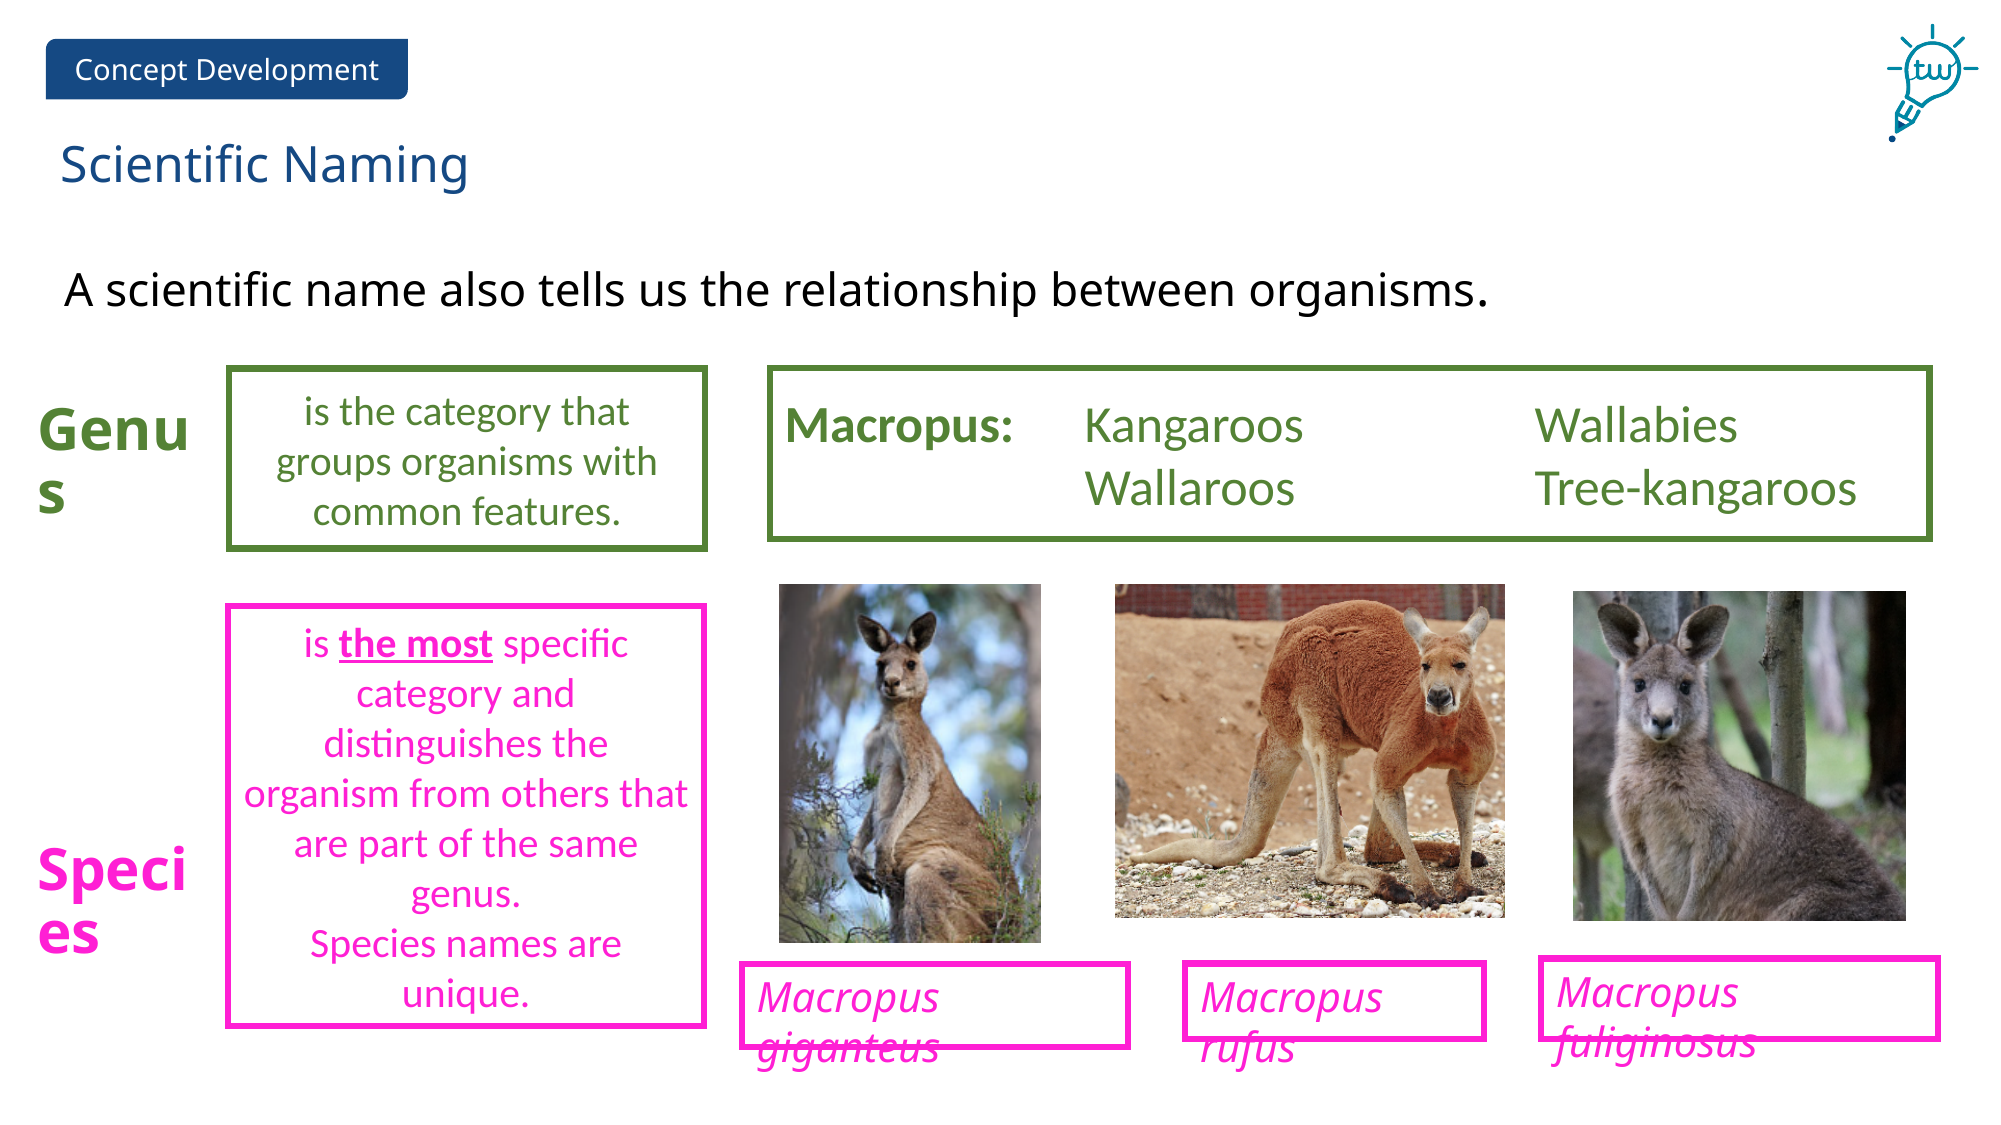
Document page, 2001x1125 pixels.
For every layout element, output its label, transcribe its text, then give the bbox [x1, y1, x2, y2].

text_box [741, 584, 1939, 1047]
text_box Macropus: Kangaroos Wallabies Wallaroos Tree-kangaroos [769, 367, 1930, 540]
text_box Genus Species [22, 392, 229, 1125]
list A scientific name also tells us the relationship between organisms. [49, 255, 1784, 605]
picture [1883, 19, 1981, 145]
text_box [228, 368, 706, 1026]
list Scientific Naming [46, 132, 1930, 219]
